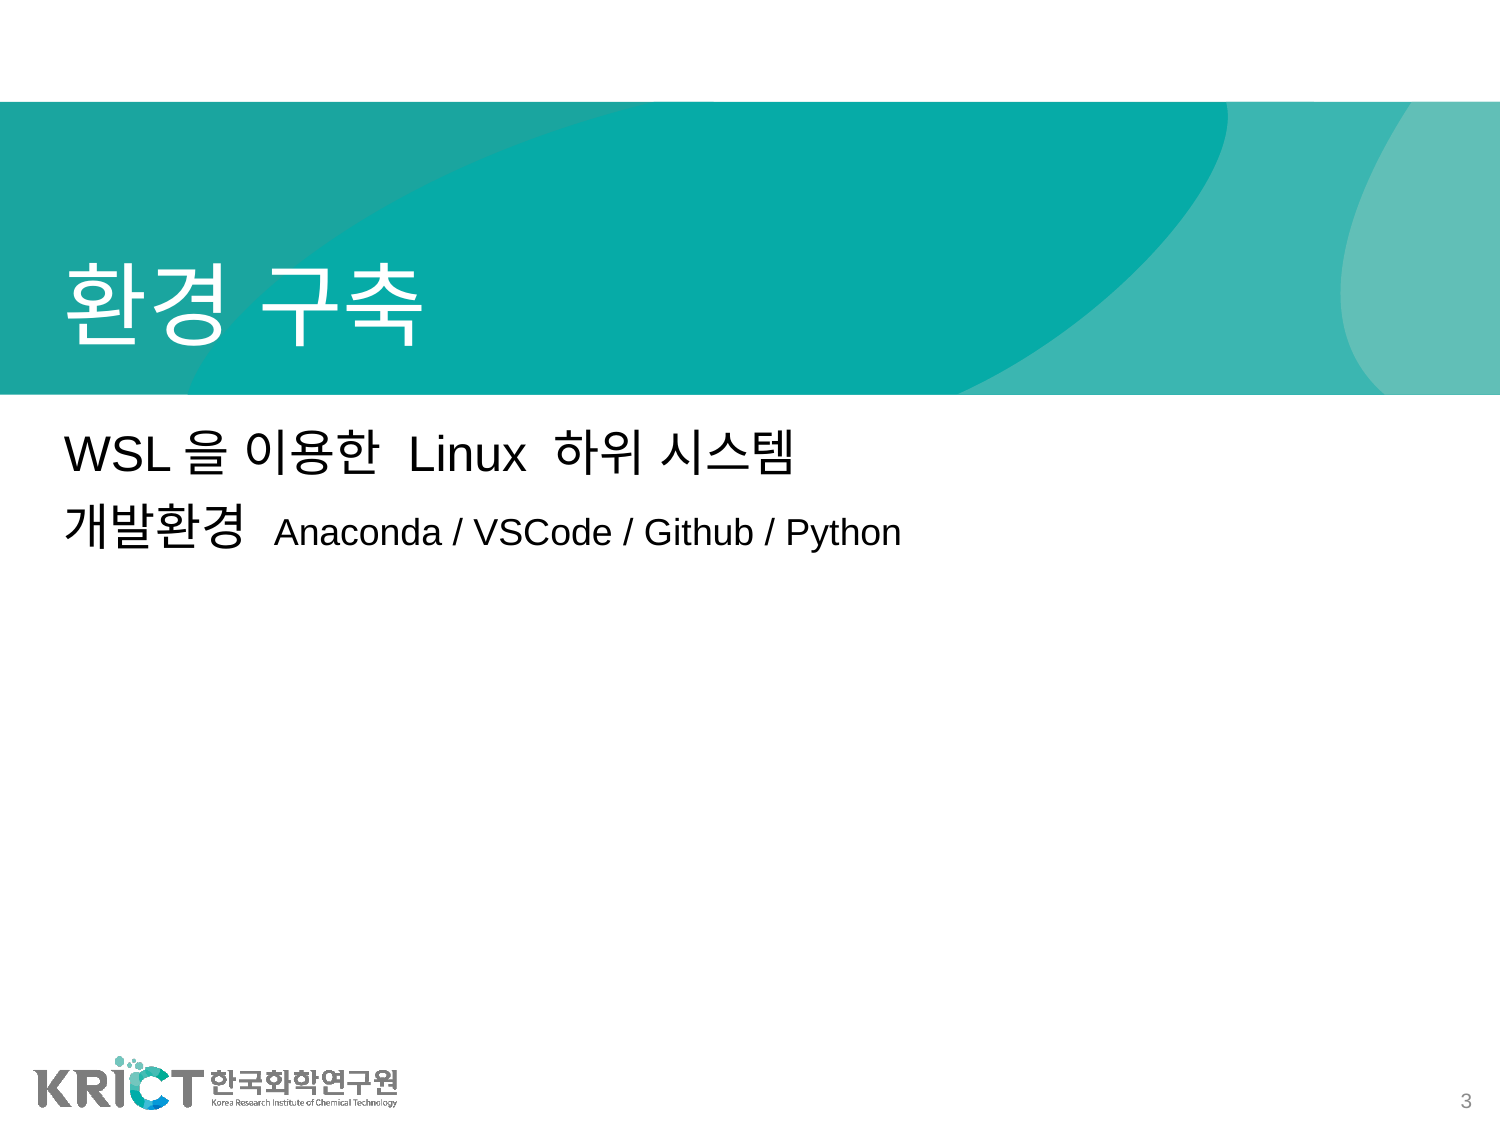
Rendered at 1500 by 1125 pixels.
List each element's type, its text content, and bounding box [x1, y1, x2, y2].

picture [33, 1056, 397, 1110]
title 환경 구축 [48, 127, 1452, 368]
subtitle WSL을 이용한 Linux 하위 시스템 개발환경 Anaconda / VSCode / Github / Python [48, 420, 1174, 824]
slide_number 3 [1149, 1085, 1488, 1116]
